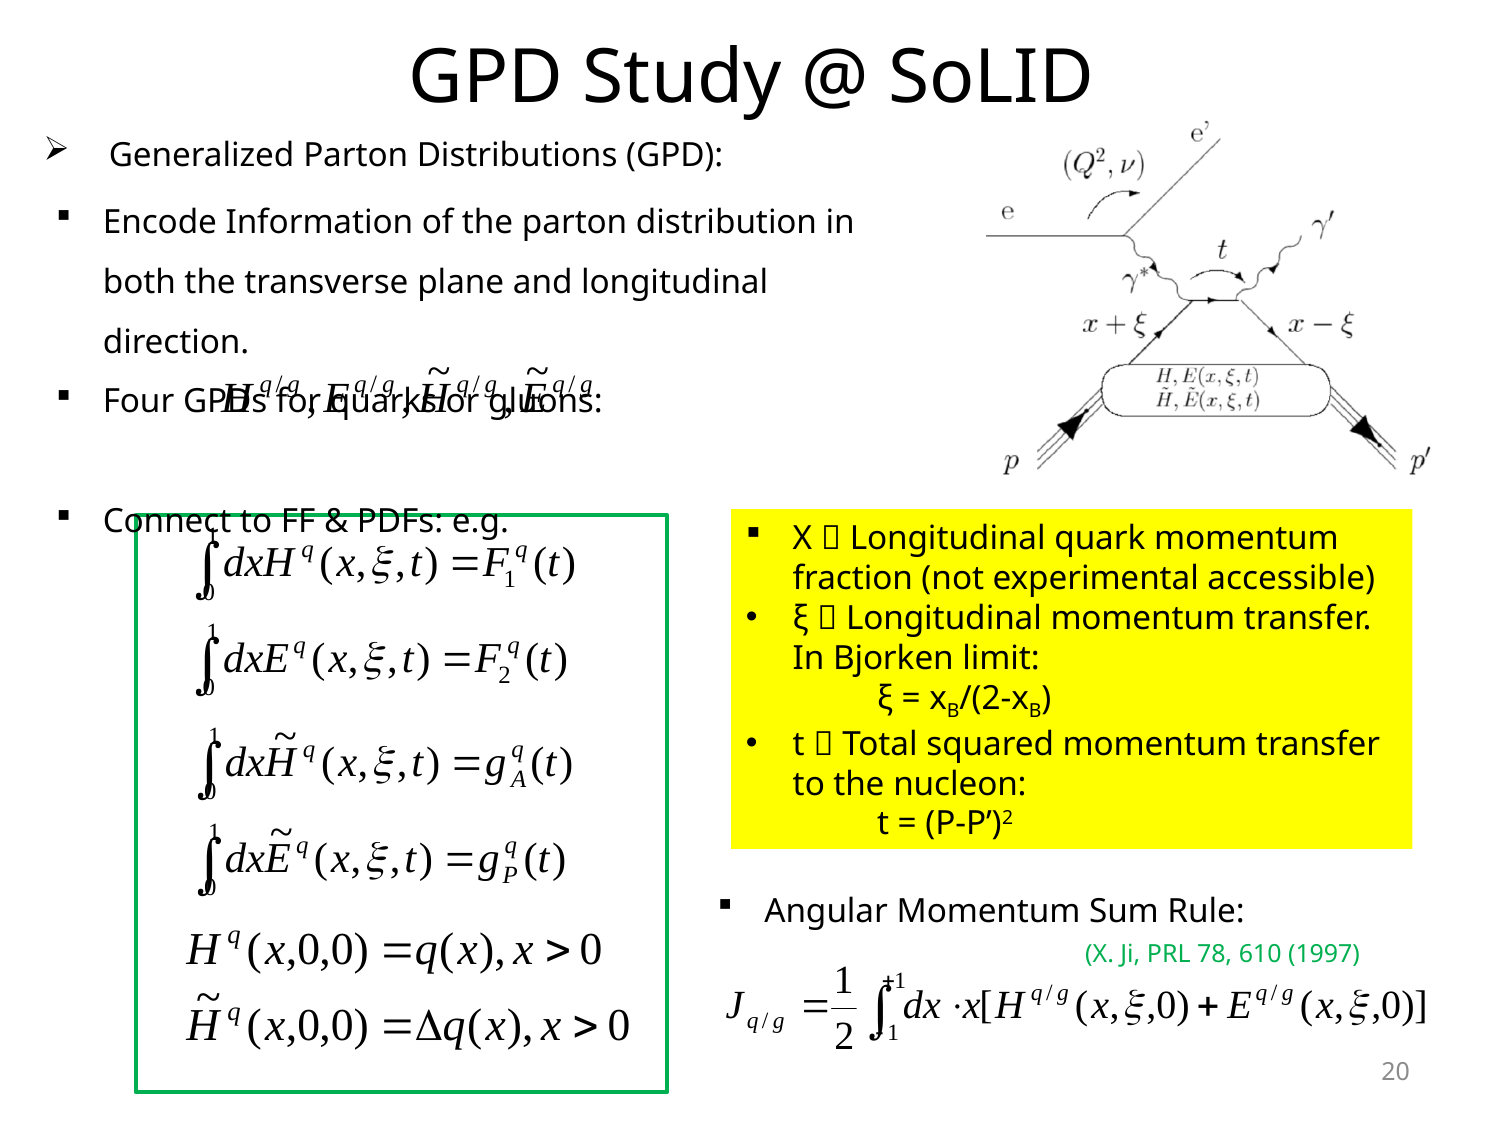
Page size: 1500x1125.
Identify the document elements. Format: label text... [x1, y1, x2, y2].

text_box GPD Study @ SoLID [76, 30, 1427, 115]
text_box Encode Information of the parton distribution in both the transverse plane and longitudinal direction. Four GPDs for quarks or gluons: Connect to FF & PDFs: e.g. [41, 172, 939, 966]
text_box Generalized Parton Distributions (GPD): [17, 125, 980, 180]
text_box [717, 954, 1433, 1059]
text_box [177, 914, 639, 1060]
slide_number 20 [1074, 1066, 1425, 1103]
text_box X  Longitudinal quark momentum fraction (not experimental accessible) ξ  Longitudinal momentum transfer. In Bjorken limit: ξ = xB/(2-xB) t  Total squared momentum transfer to the nucleon: t = (P-P’)2 [731, 509, 1413, 849]
picture [985, 113, 1436, 481]
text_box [184, 714, 583, 907]
text_box Angular Momentum Sum Rule: (X. Ji, PRL 78, 610 (1997) [702, 881, 1483, 976]
text_box [134, 966, 669, 1094]
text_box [212, 361, 604, 431]
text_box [182, 514, 585, 707]
